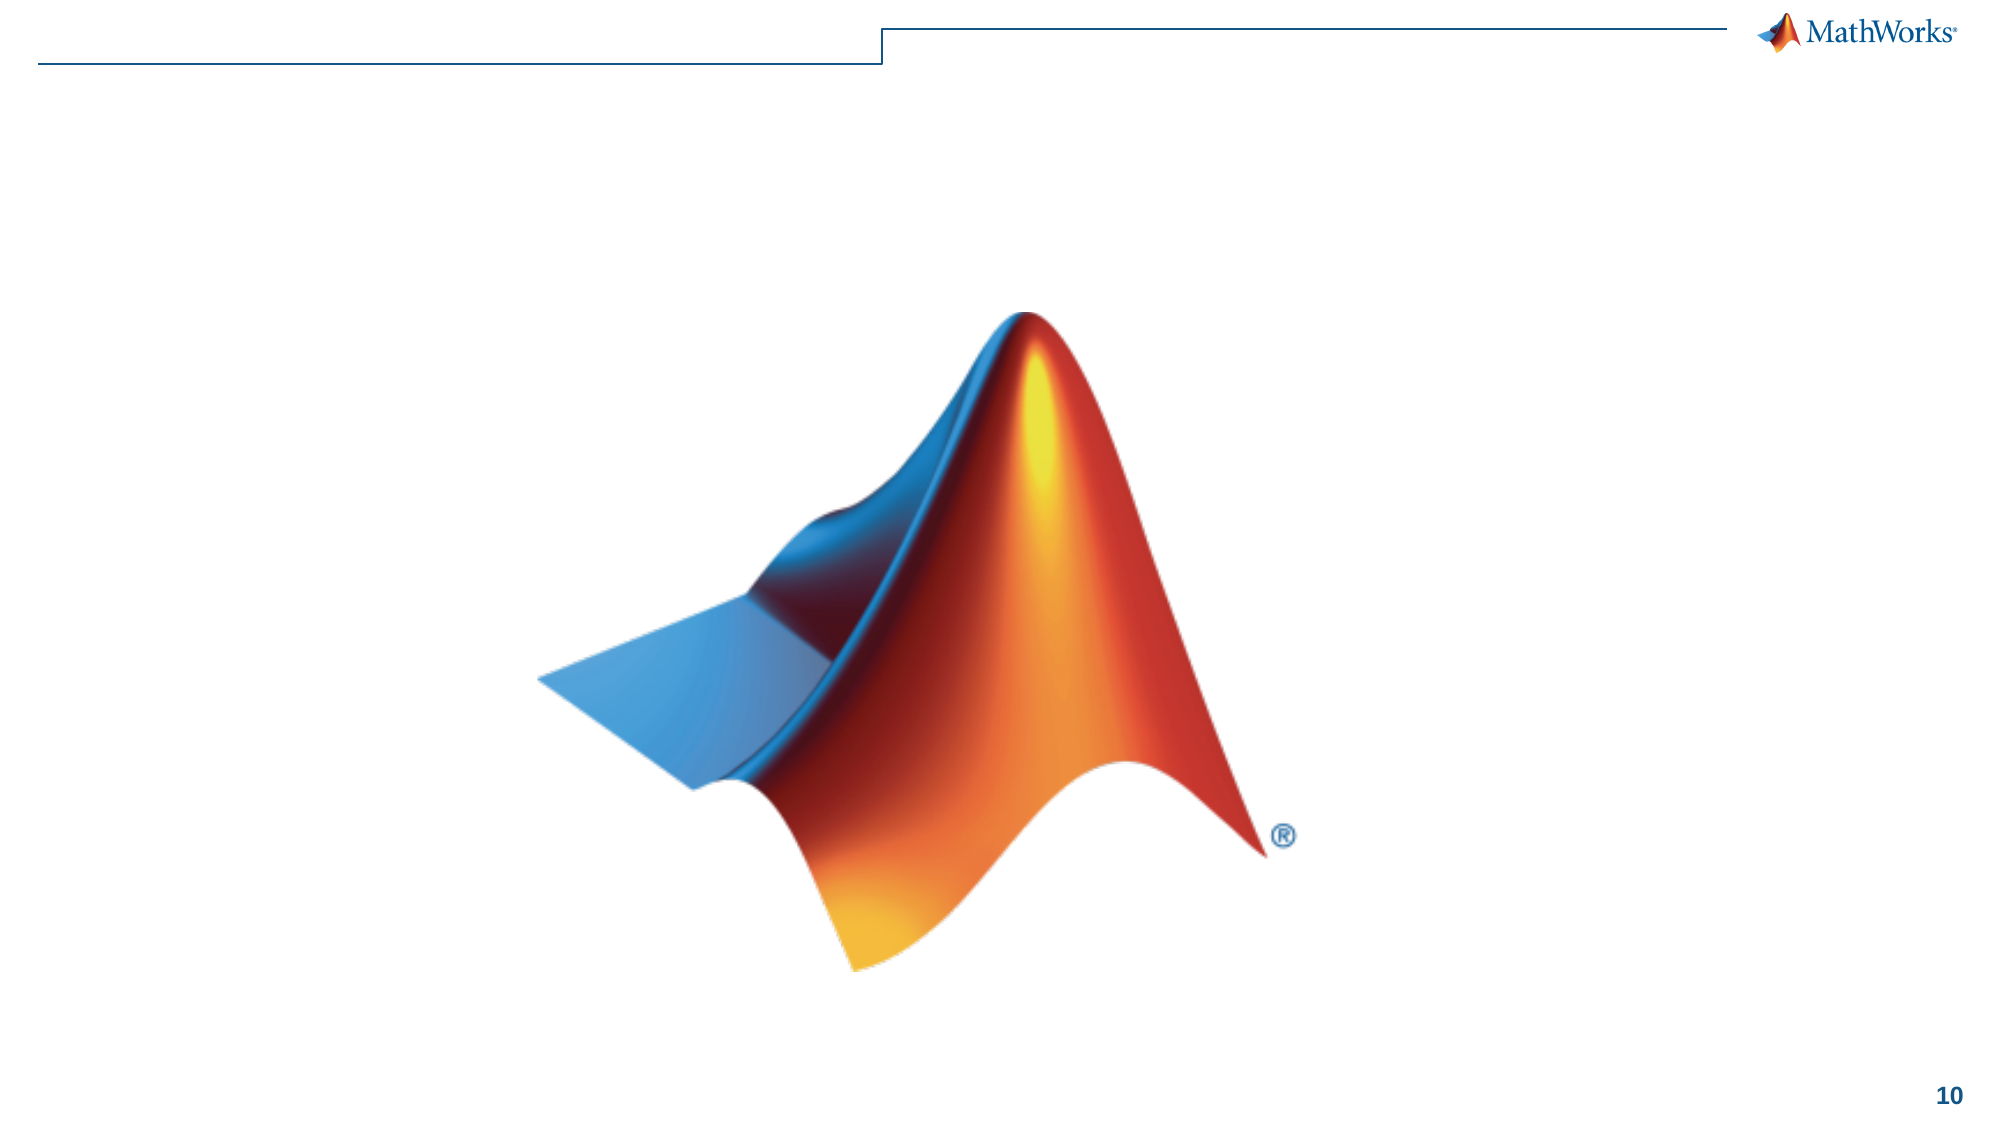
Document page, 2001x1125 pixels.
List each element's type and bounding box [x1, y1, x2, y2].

picture [1751, 3, 1970, 63]
picture [537, 312, 1301, 973]
